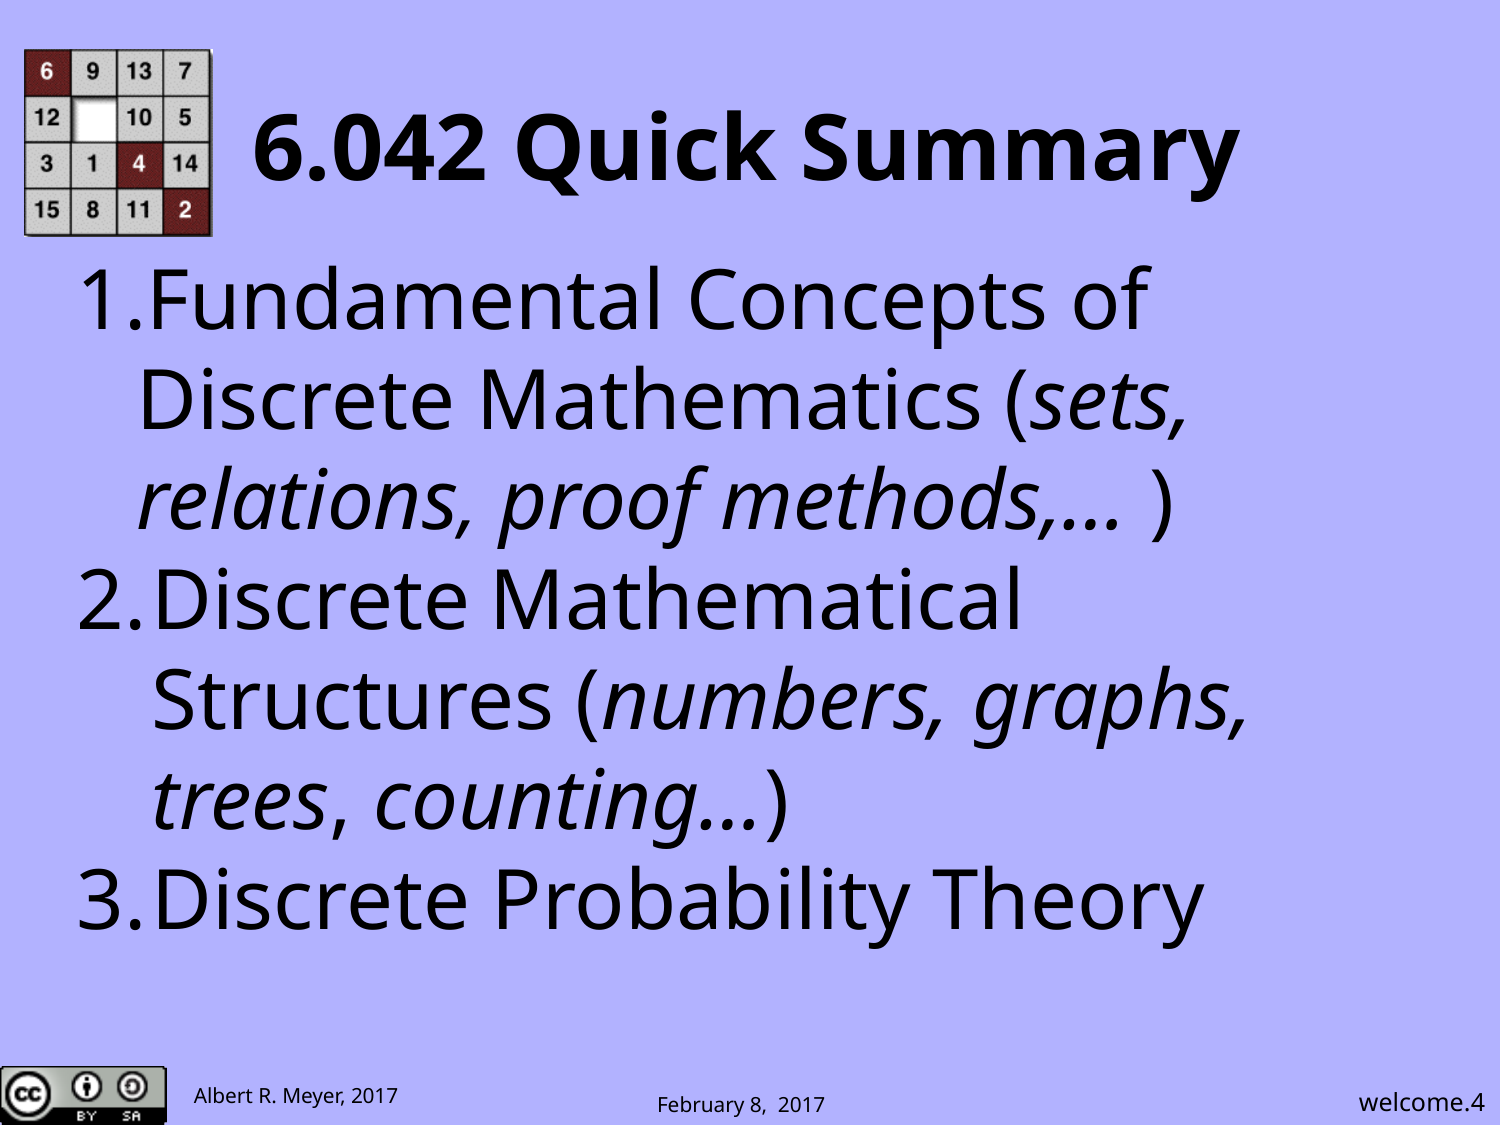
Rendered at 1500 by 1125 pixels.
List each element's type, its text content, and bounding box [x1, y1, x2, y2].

picture [0, 1066, 167, 1125]
title 6.042 Quick Summary [237, 49, 1476, 238]
slide_number welcome.4 [1297, 1074, 1500, 1125]
picture [24, 49, 213, 237]
text_box Fundamental Concepts of Discrete Mathematics (sets, relations, proof methods,… ) Discrete Mathematical Structures (numbers, graphs, trees, counting…) Discrete Probability Theory [61, 239, 1452, 954]
